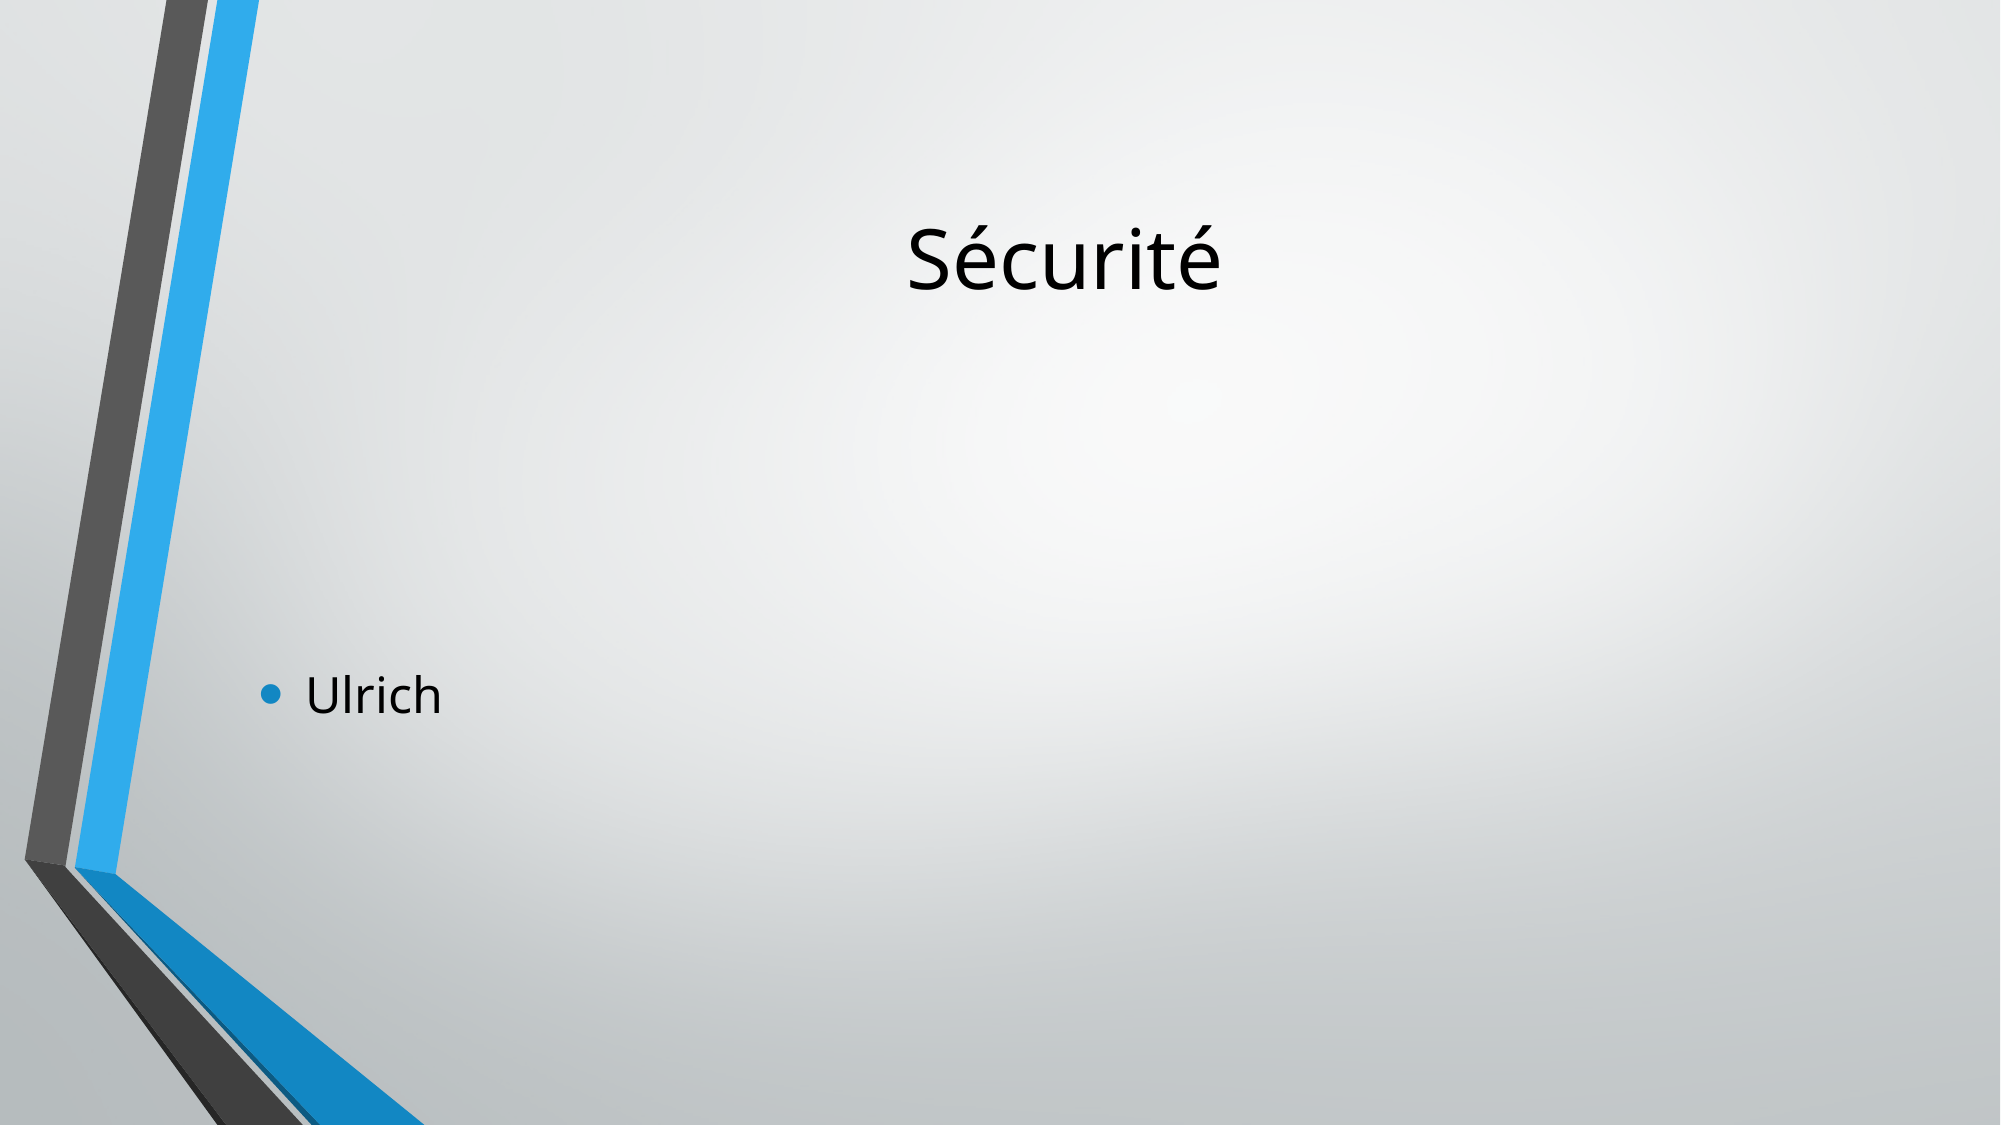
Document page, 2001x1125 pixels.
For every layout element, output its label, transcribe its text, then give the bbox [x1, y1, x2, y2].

title Sécurité [243, 112, 1887, 400]
list Ulrich [243, 437, 1887, 950]
